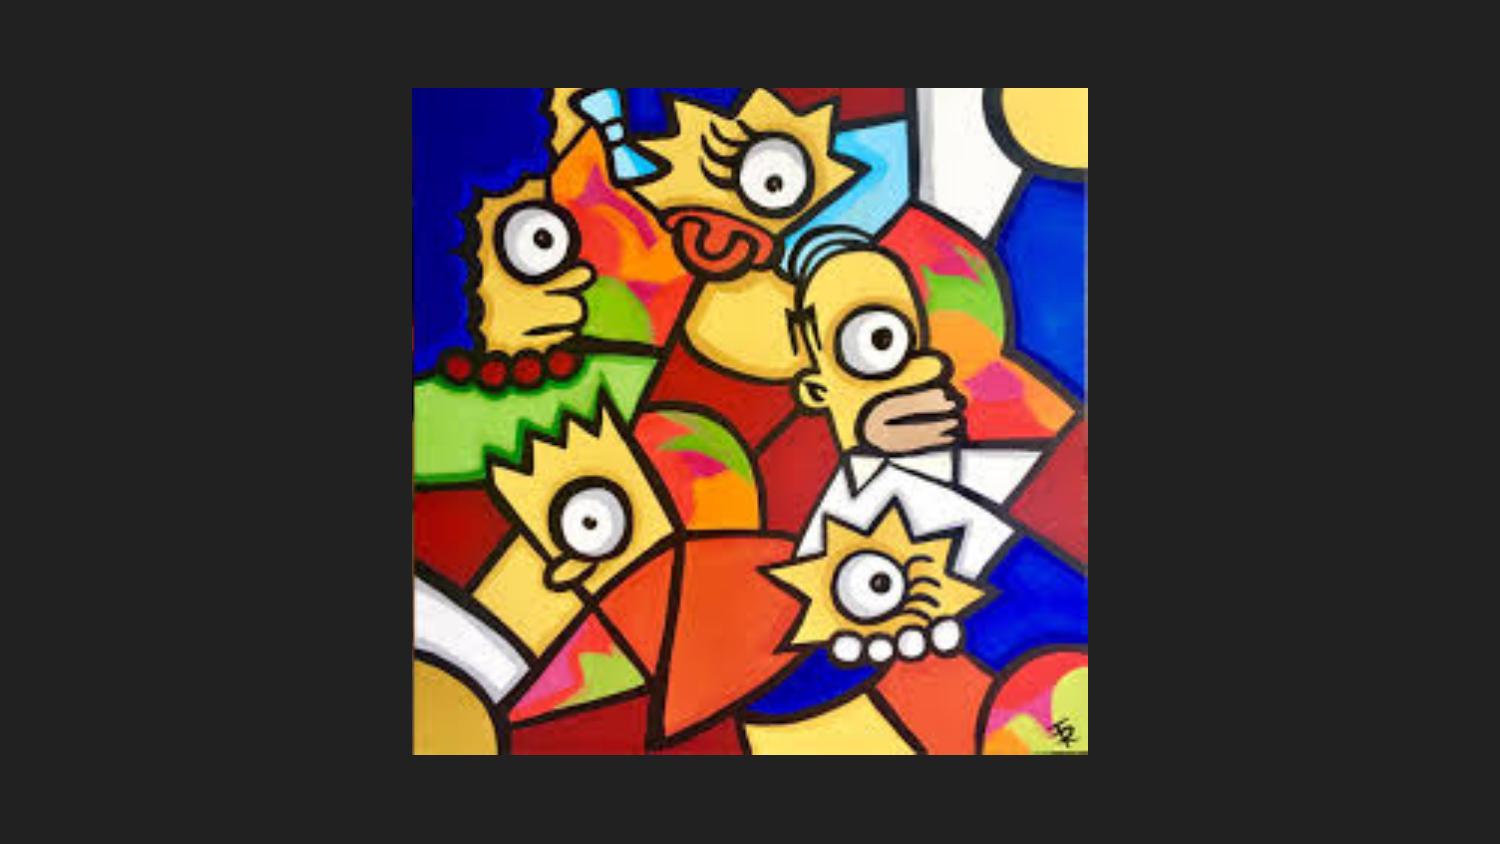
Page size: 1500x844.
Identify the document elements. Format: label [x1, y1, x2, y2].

picture [412, 88, 1088, 755]
